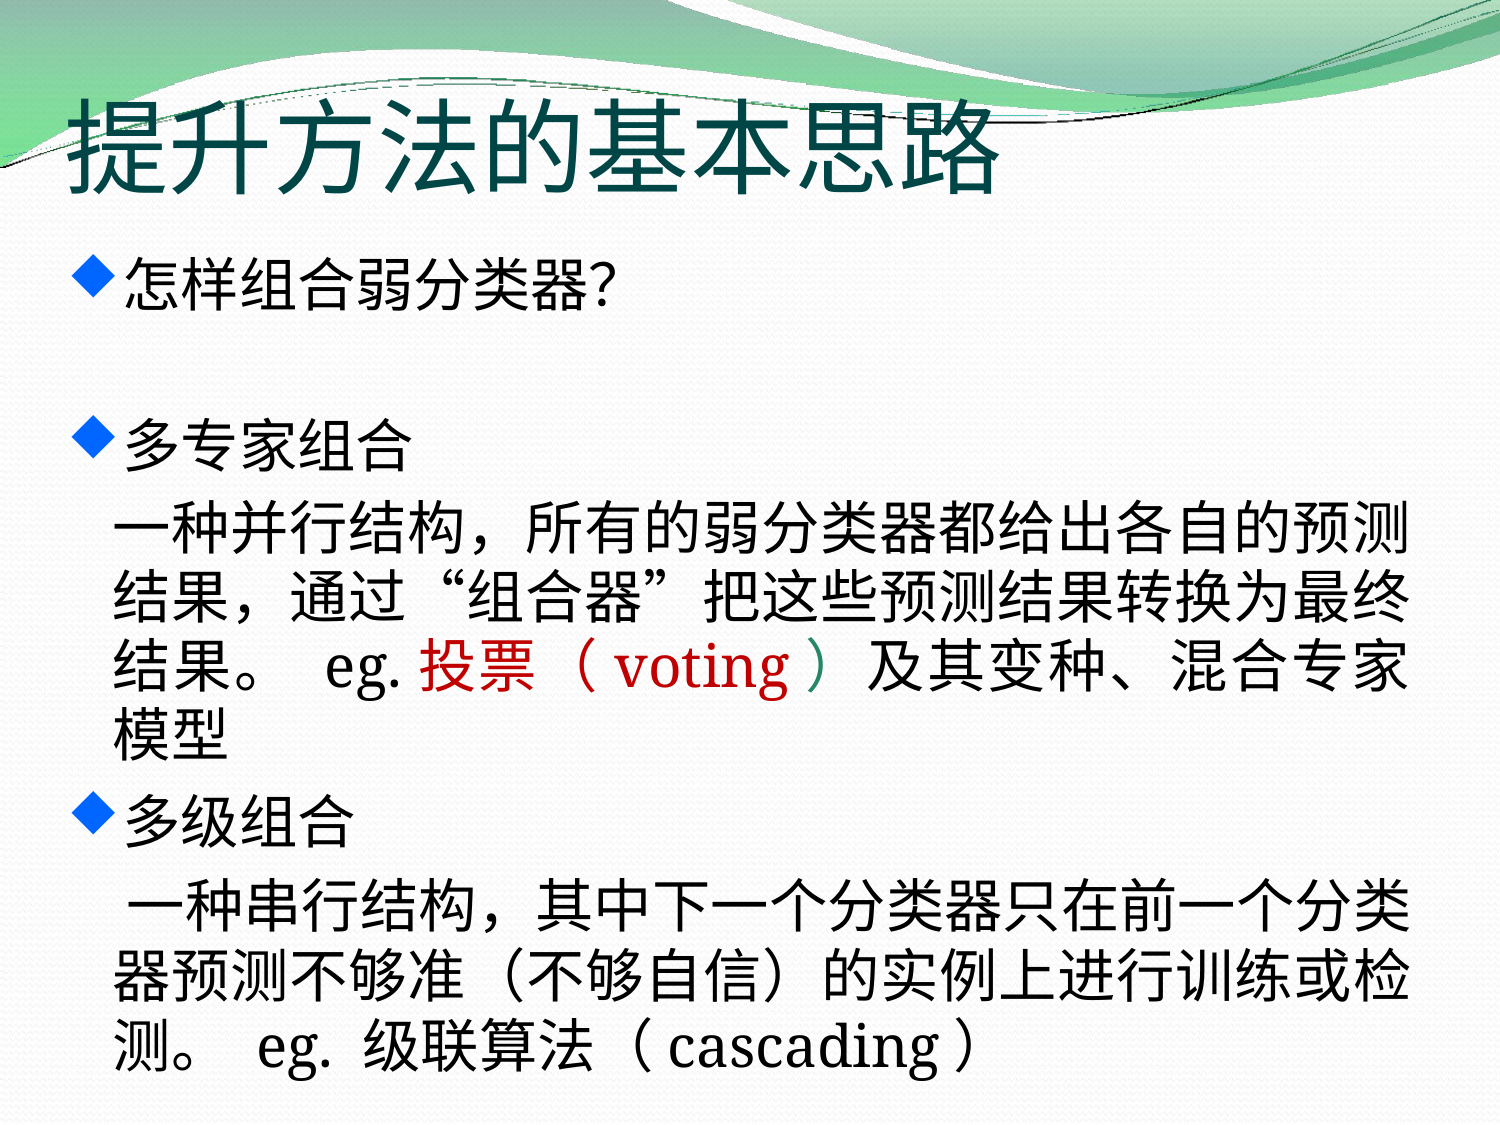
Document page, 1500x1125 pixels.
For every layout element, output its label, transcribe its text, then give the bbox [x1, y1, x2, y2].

text_box 怎样组合弱分类器？ 多专家组合 一种并行结构，所有的弱分类器都给出各自的预测 结果，通过“组合器”把这些预测结果转换为最终 结果。 eg.投票（voting）及其变种、混合专家模型 多级组合 一种串行结构，其中下一个分类器只在前一个分类 器预测不够准（不够自信）的实例上进行训练或检 测。 eg. 级联算法（cascading） [65, 245, 1413, 1079]
title 提升方法的基本思路 [62, 80, 1005, 270]
picture [0, 0, 1500, 1125]
